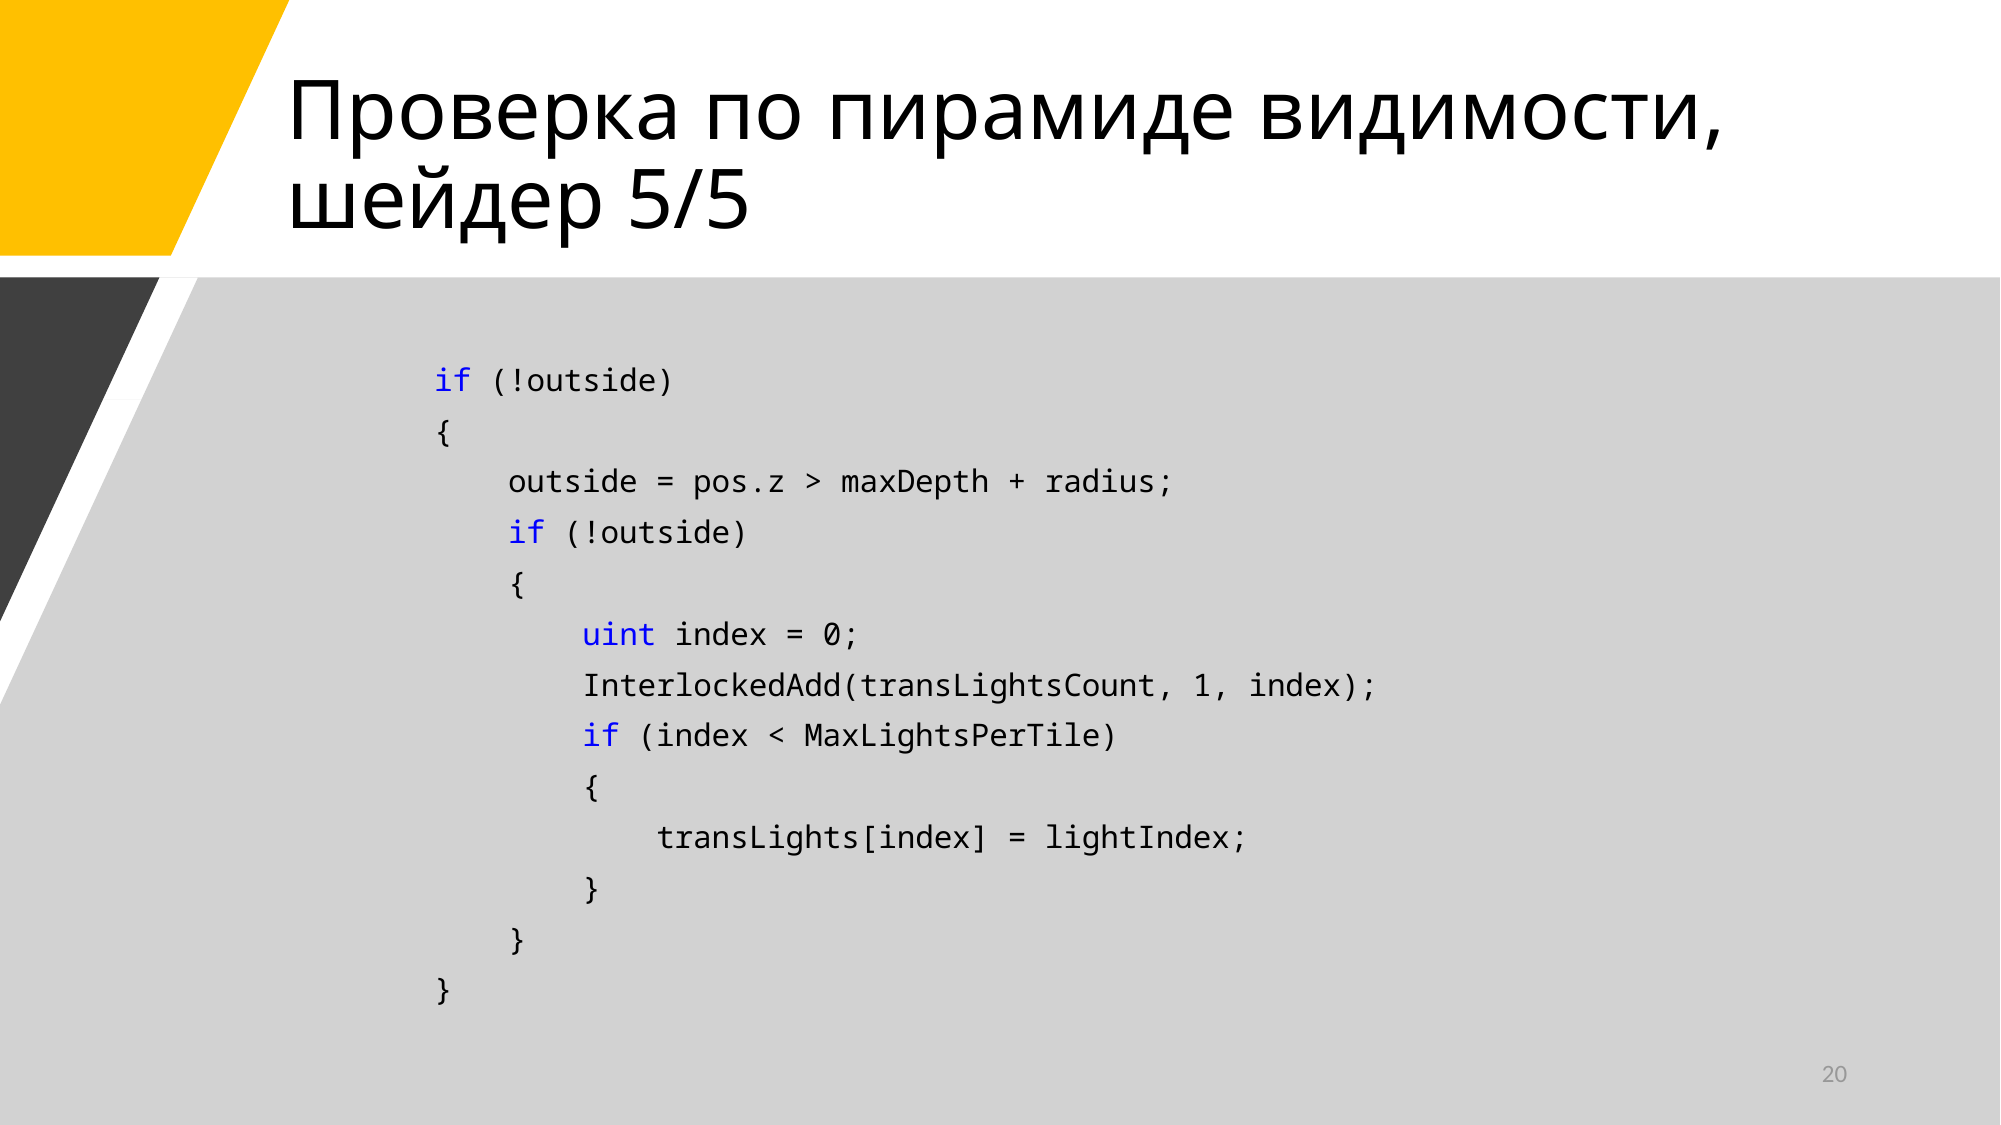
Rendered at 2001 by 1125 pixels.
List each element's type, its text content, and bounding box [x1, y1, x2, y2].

text_box [0, 0, 291, 257]
text_box [0, 276, 162, 622]
title Проверка по пирамиде видимости, шейдер 5/5 [271, 60, 1808, 255]
text_box [0, 276, 2000, 1125]
slide_number 20 [1412, 1042, 1863, 1103]
list if (!outside) { outside = pos.z > maxDepth + radius; if (!outside) { uint index = 0; InterlockedAdd(transLightsCount, 1, index); if (index < MaxLightsPerTile) { transLights[index] = lightIndex; } } } [271, 356, 1808, 1020]
